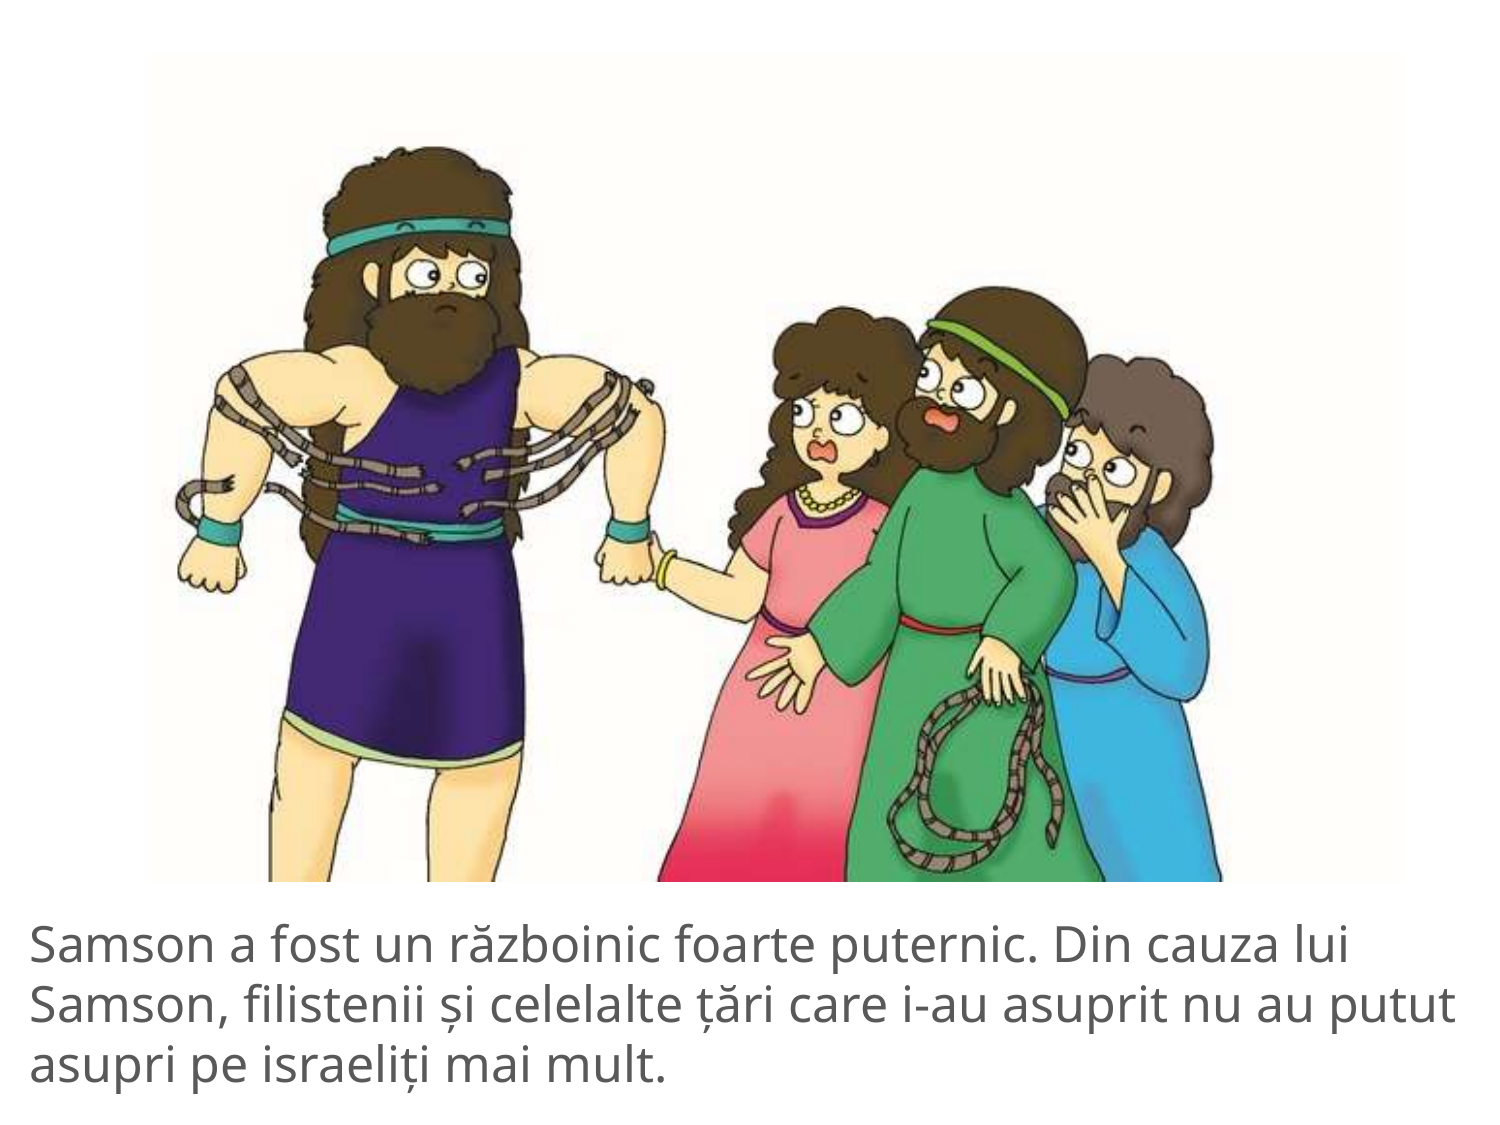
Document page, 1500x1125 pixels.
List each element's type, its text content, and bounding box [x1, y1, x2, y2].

picture [147, 54, 1406, 882]
text_box Samson a fost un războinic foarte puternic. Din cauza lui Samson, filistenii și celelalte țări care i-au asuprit nu au putut asupri pe israeliți mai mult. [14, 905, 1486, 1100]
